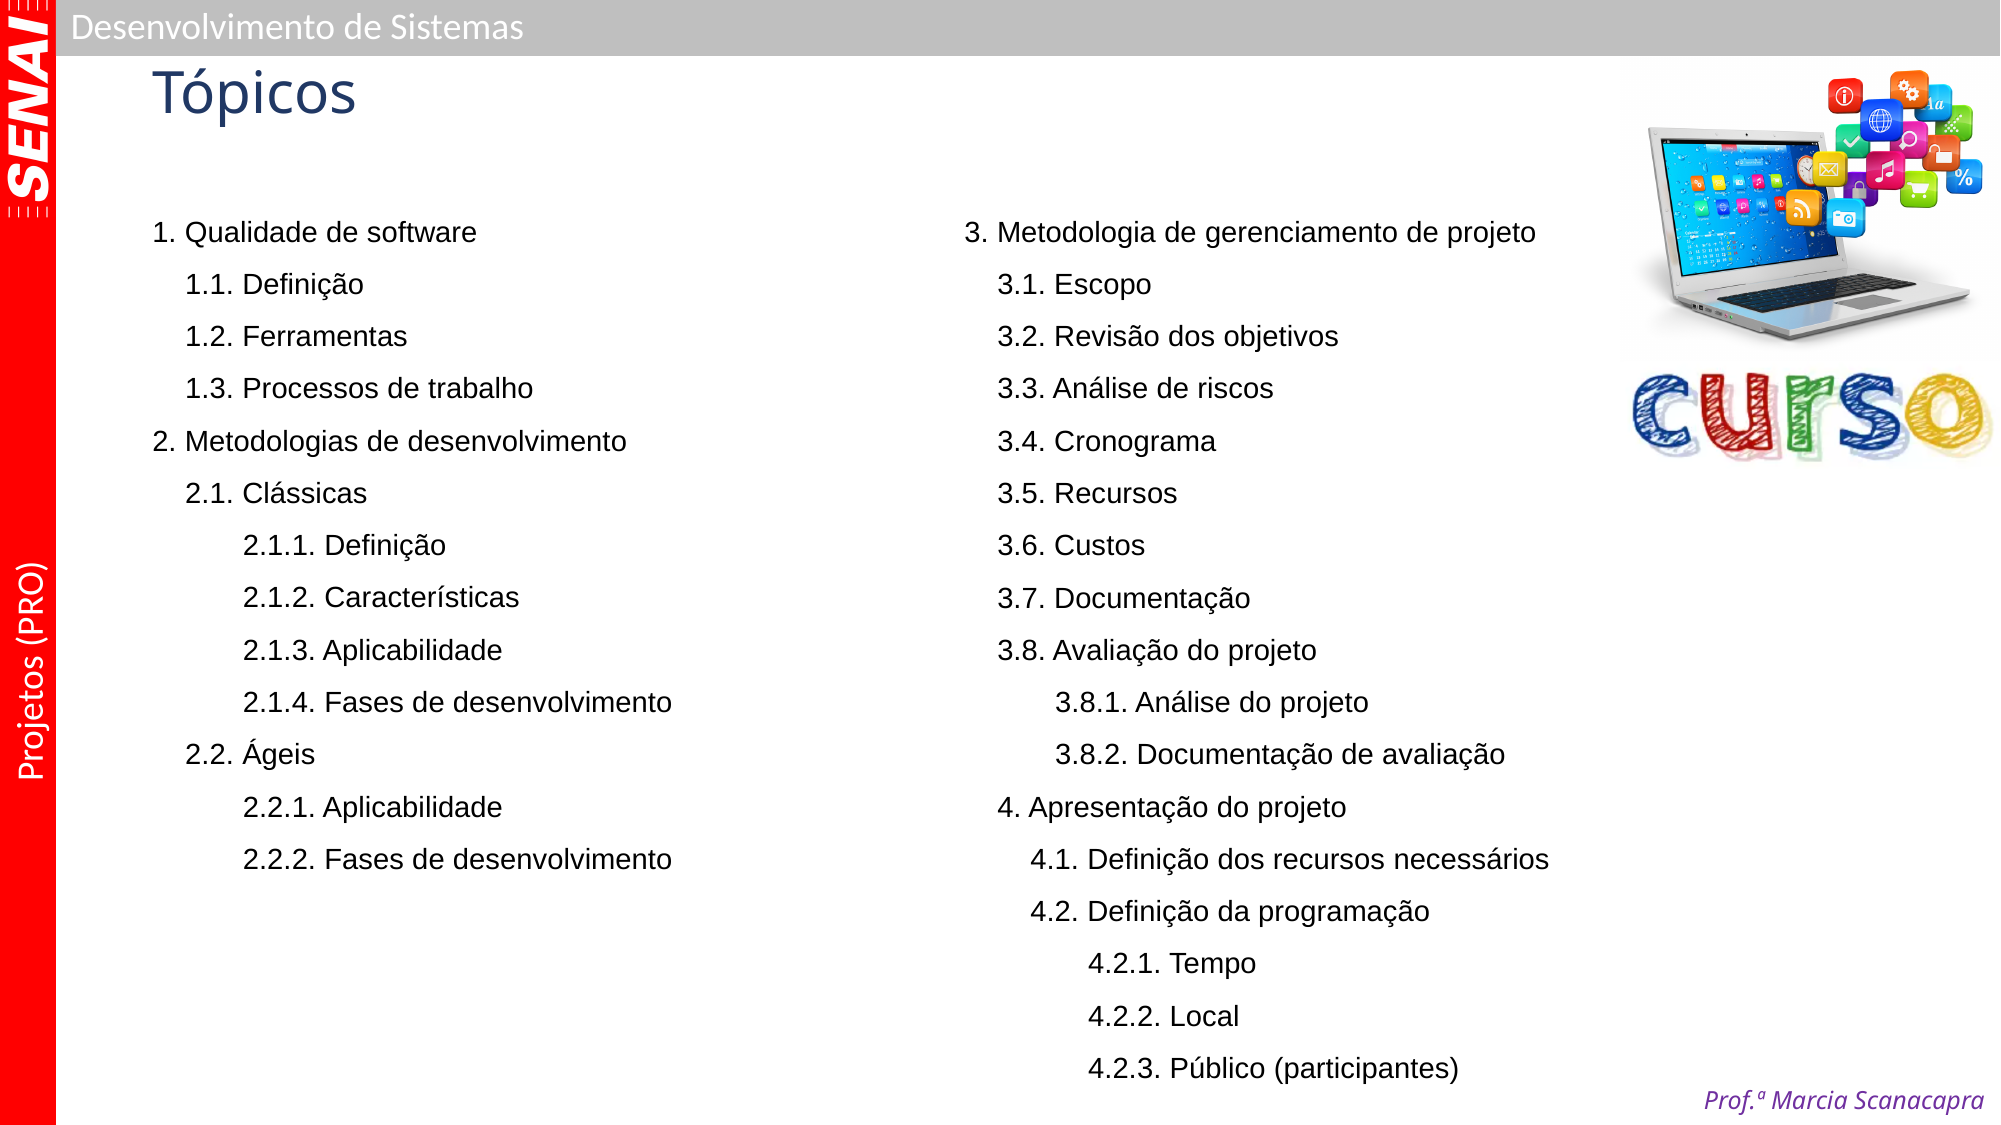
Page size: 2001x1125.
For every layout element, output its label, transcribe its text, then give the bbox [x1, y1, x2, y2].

text_box 1. Qualidade de software 1.1. Definição 1.2. Ferramentas 1.3. Processos de trabalho 2. Metodologias de desenvolvimento 2.1. Clássicas 2.1.1. Definição 2.1.2. Características 2.1.3. Aplicabilidade 2.1.4. Fases de desenvolvimento 2.2. Ágeis 2.2.1. Aplicabilidade 2.2.2. Fases de desenvolvimento [137, 209, 949, 1114]
text_box 3. Metodologia de gerenciamento de projeto 3.1. Escopo 3.2. Revisão dos objetivos 3.3. Análise de riscos 3.4. Cronograma 3.5. Recursos 3.6. Custos 3.7. Documentação 3.8. Avaliação do projeto 3.8.1. Análise do projeto 3.8.2. Documentação de avaliação 4. Apresentação do projeto 4.1. Definição dos recursos necessários 4.2. Definição da programação 4.2.1. Tempo 4.2.2. Local 4.2.3. Público (participantes) [949, 209, 1813, 1125]
picture [0, 0, 56, 217]
title Tópicos [137, 56, 1863, 133]
picture [1620, 57, 2000, 469]
